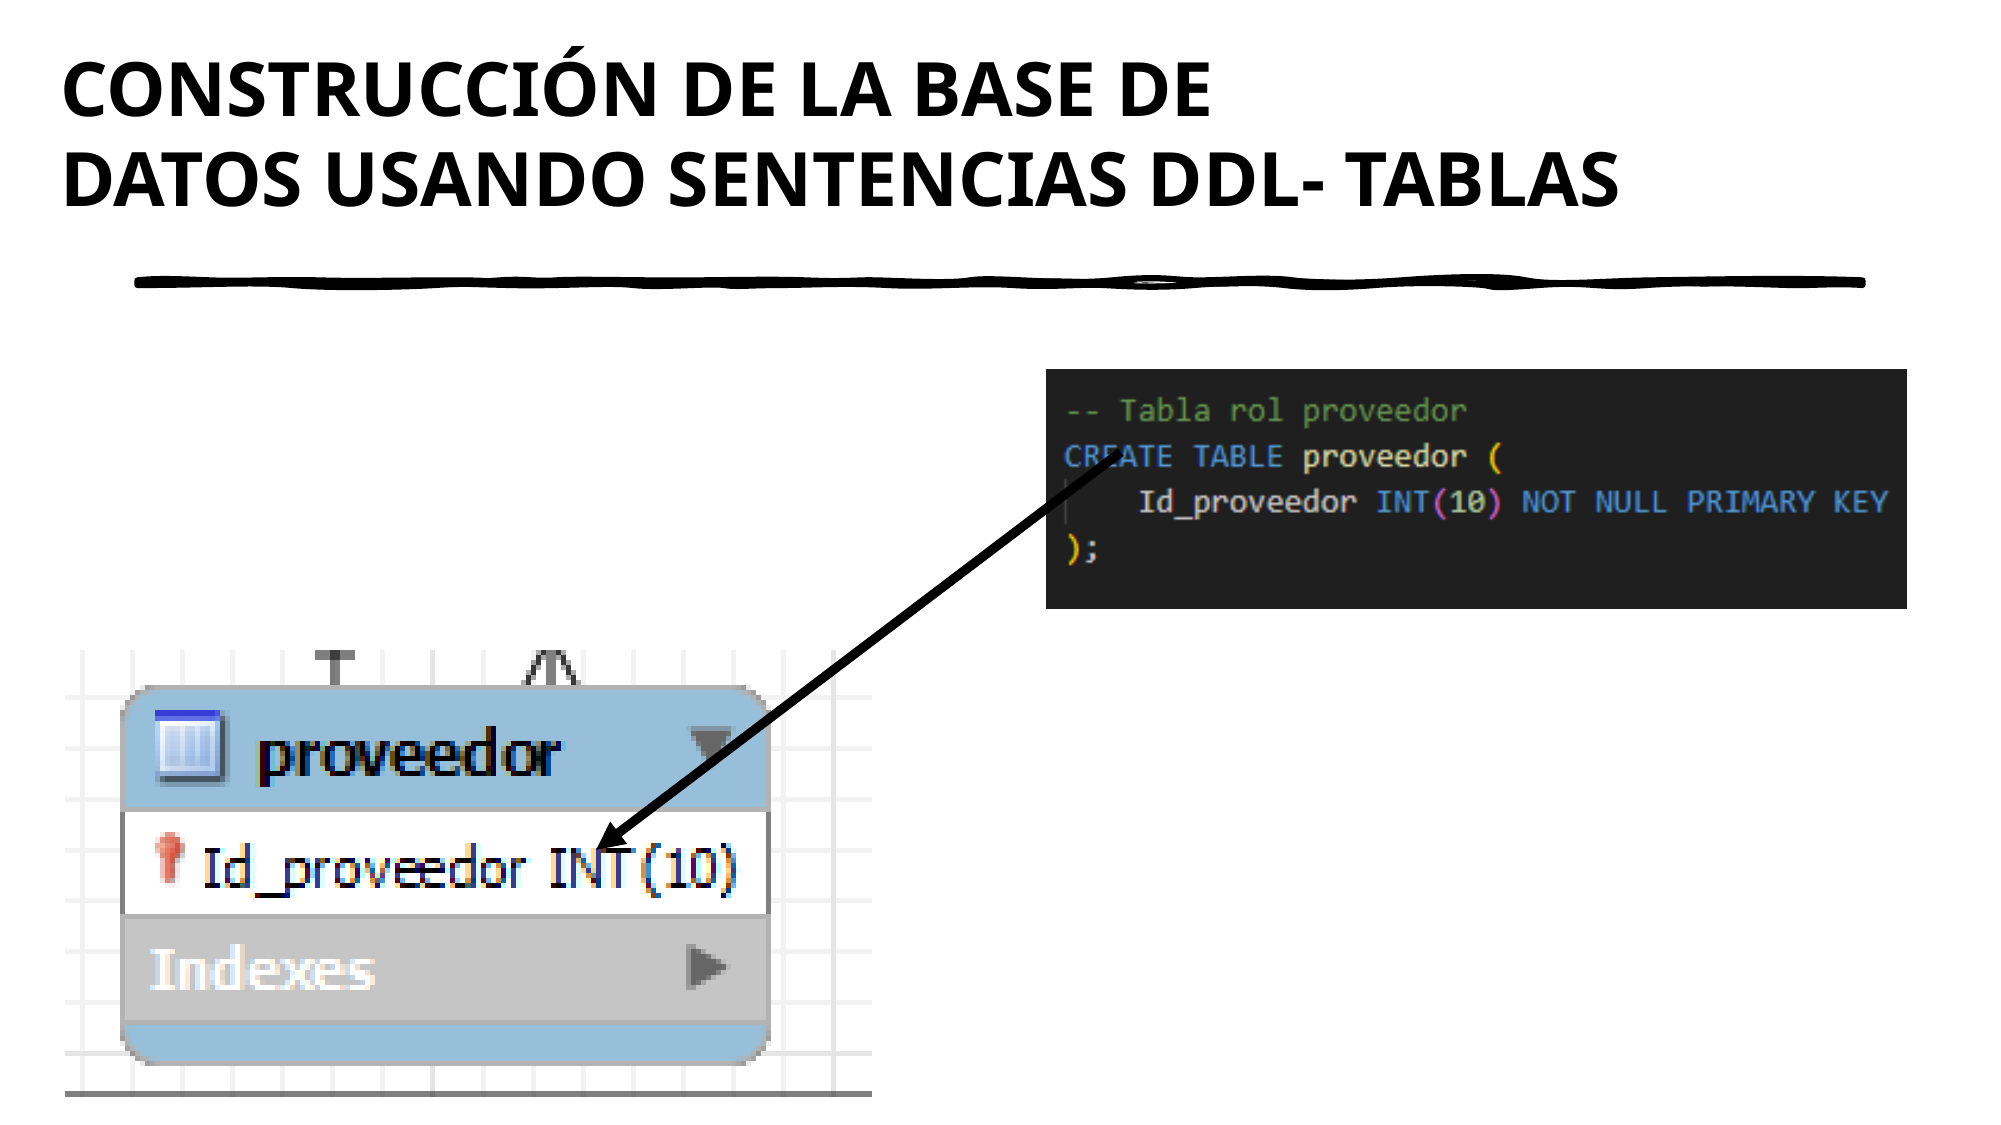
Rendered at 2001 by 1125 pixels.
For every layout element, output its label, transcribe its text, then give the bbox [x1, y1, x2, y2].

picture [65, 650, 872, 1097]
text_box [596, 452, 1121, 850]
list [1046, 369, 1907, 610]
text_box CONSTRUCCIÓN DE LA BASE DE DATOS USANDO SENTENCIAS DDL- TABLAS [45, 34, 1918, 230]
